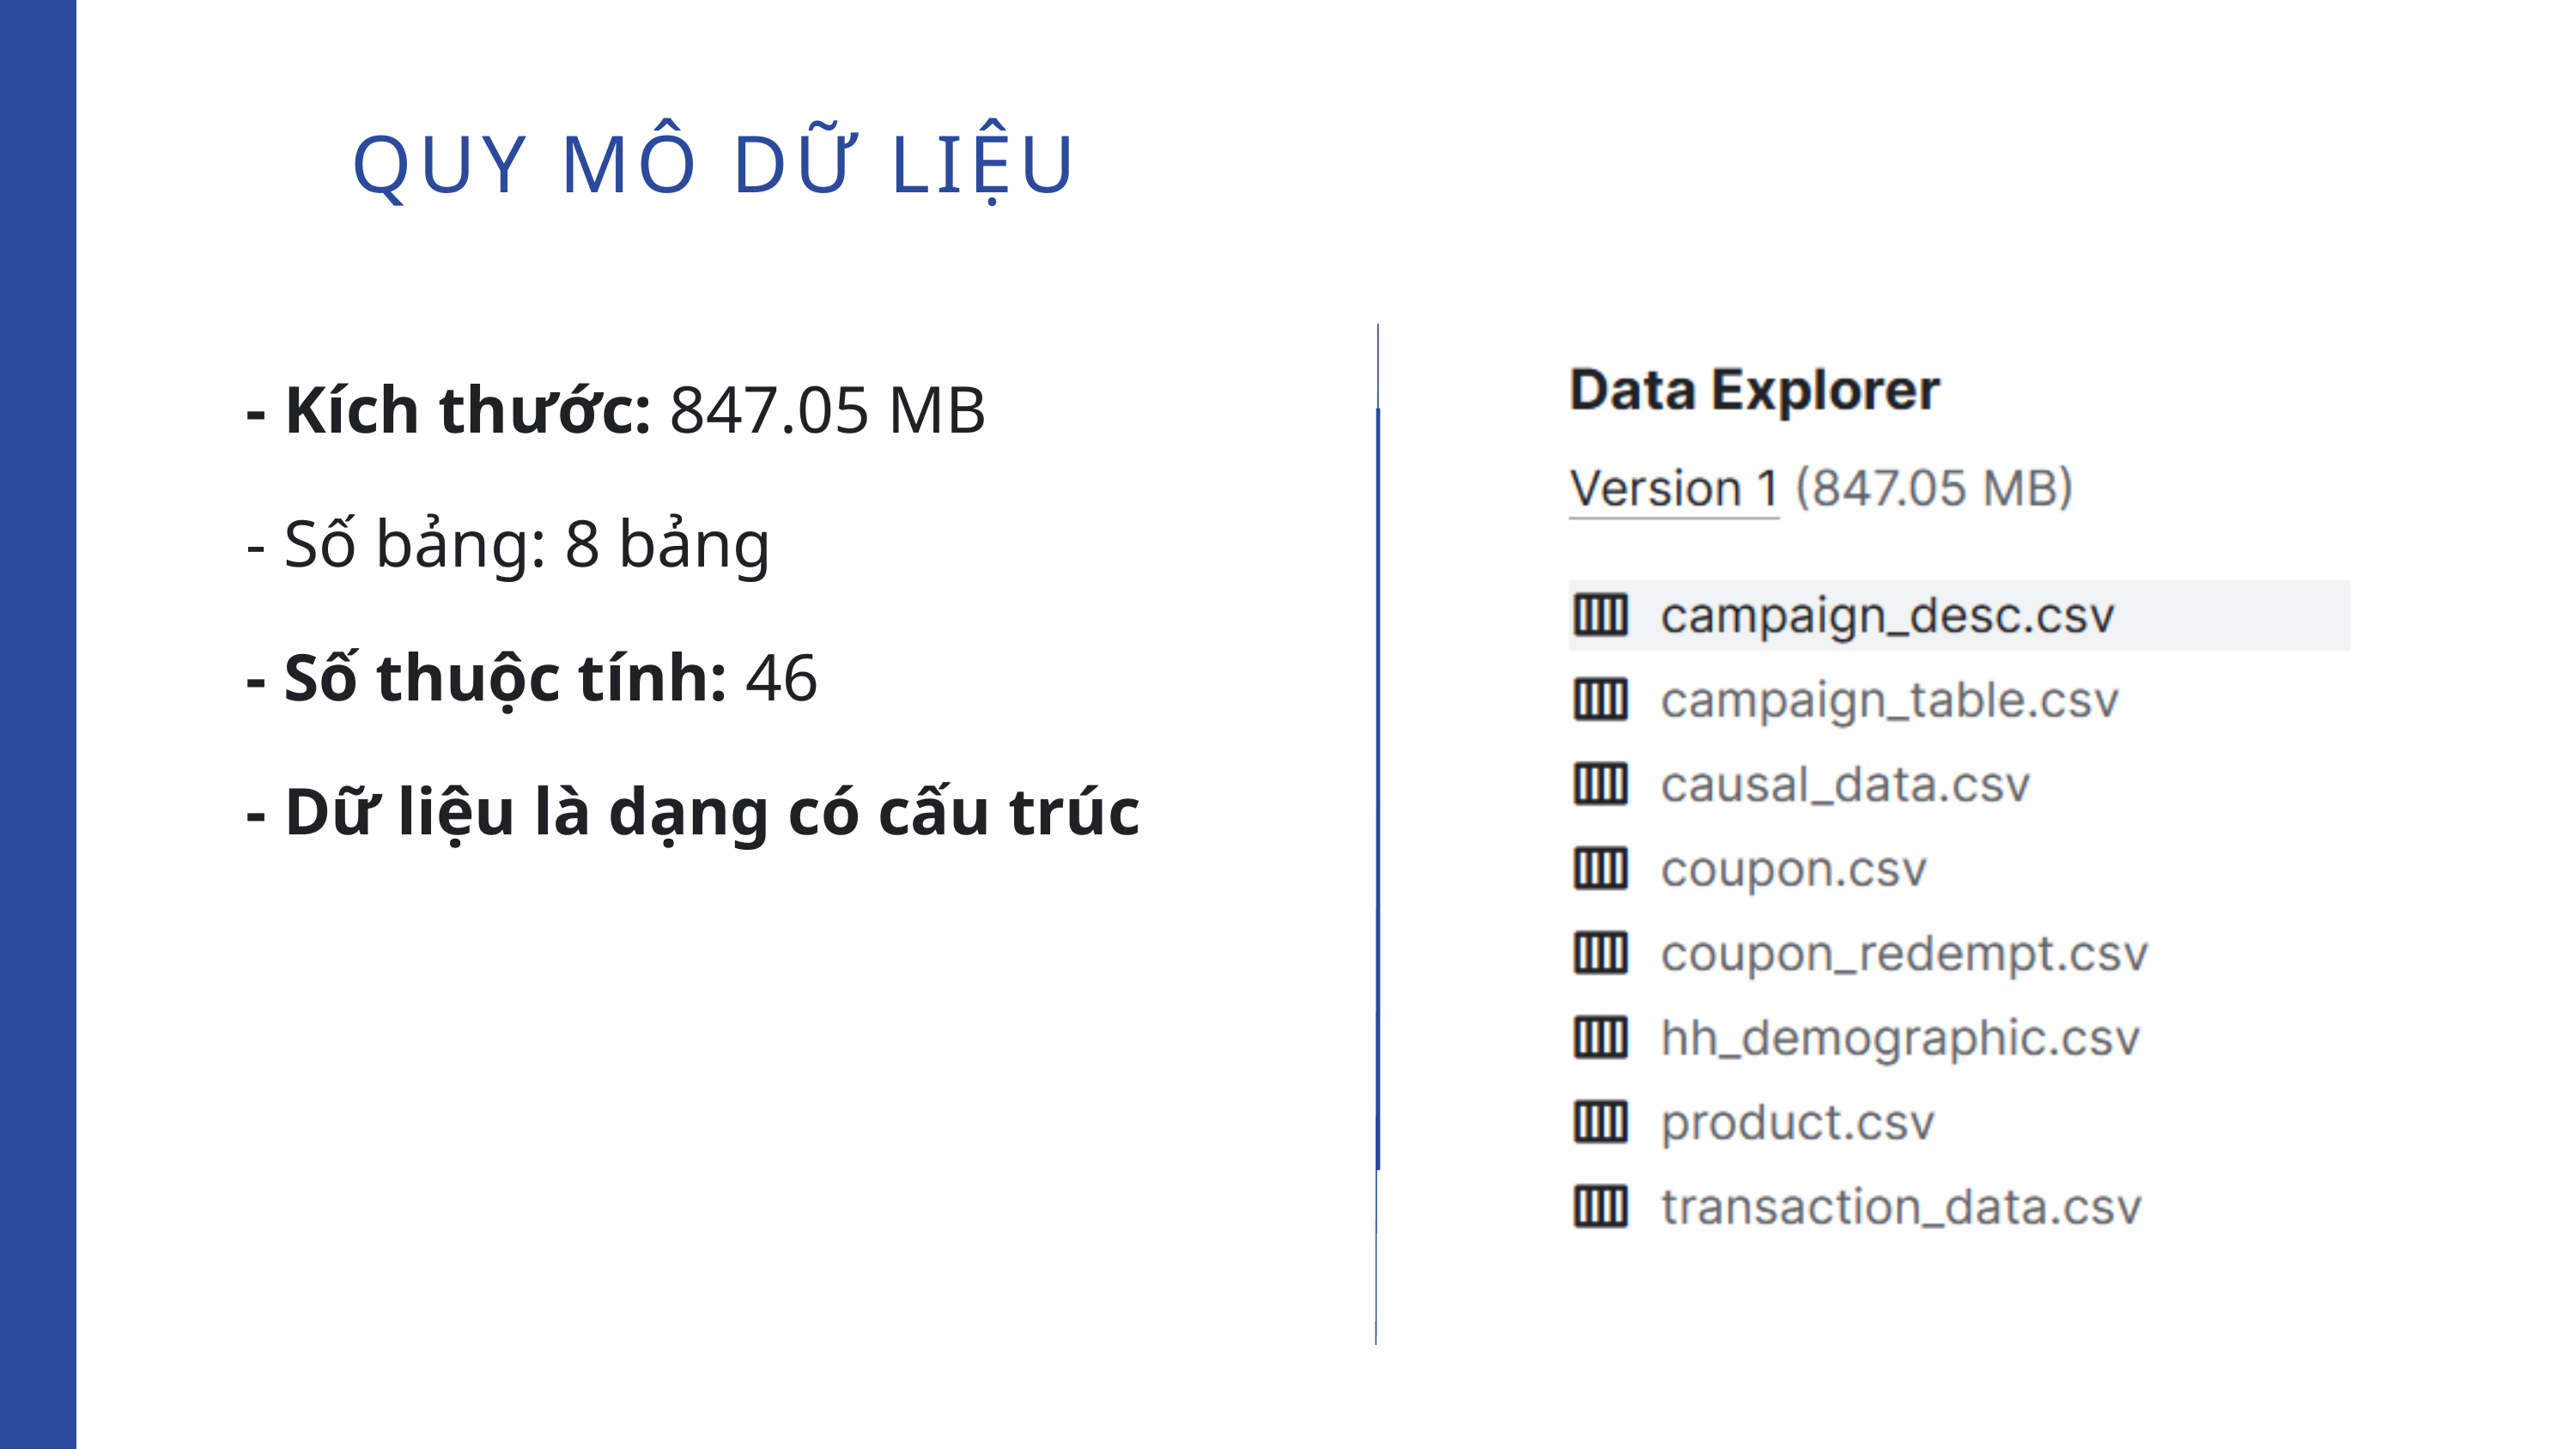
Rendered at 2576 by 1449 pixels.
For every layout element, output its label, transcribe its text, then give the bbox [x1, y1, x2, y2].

text_box QUY MÔ DỮ LIỆU [76, 77, 1352, 209]
picture [1534, 335, 2396, 1255]
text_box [0, 0, 76, 1449]
text_box - Kích thước: 847.05 MB - Số bảng: 8 bảng - Số thuộc tính: 46 - Dữ liệu là dạng có cấu trúc [234, 324, 1195, 1372]
text_box [1522, 273, 2483, 748]
